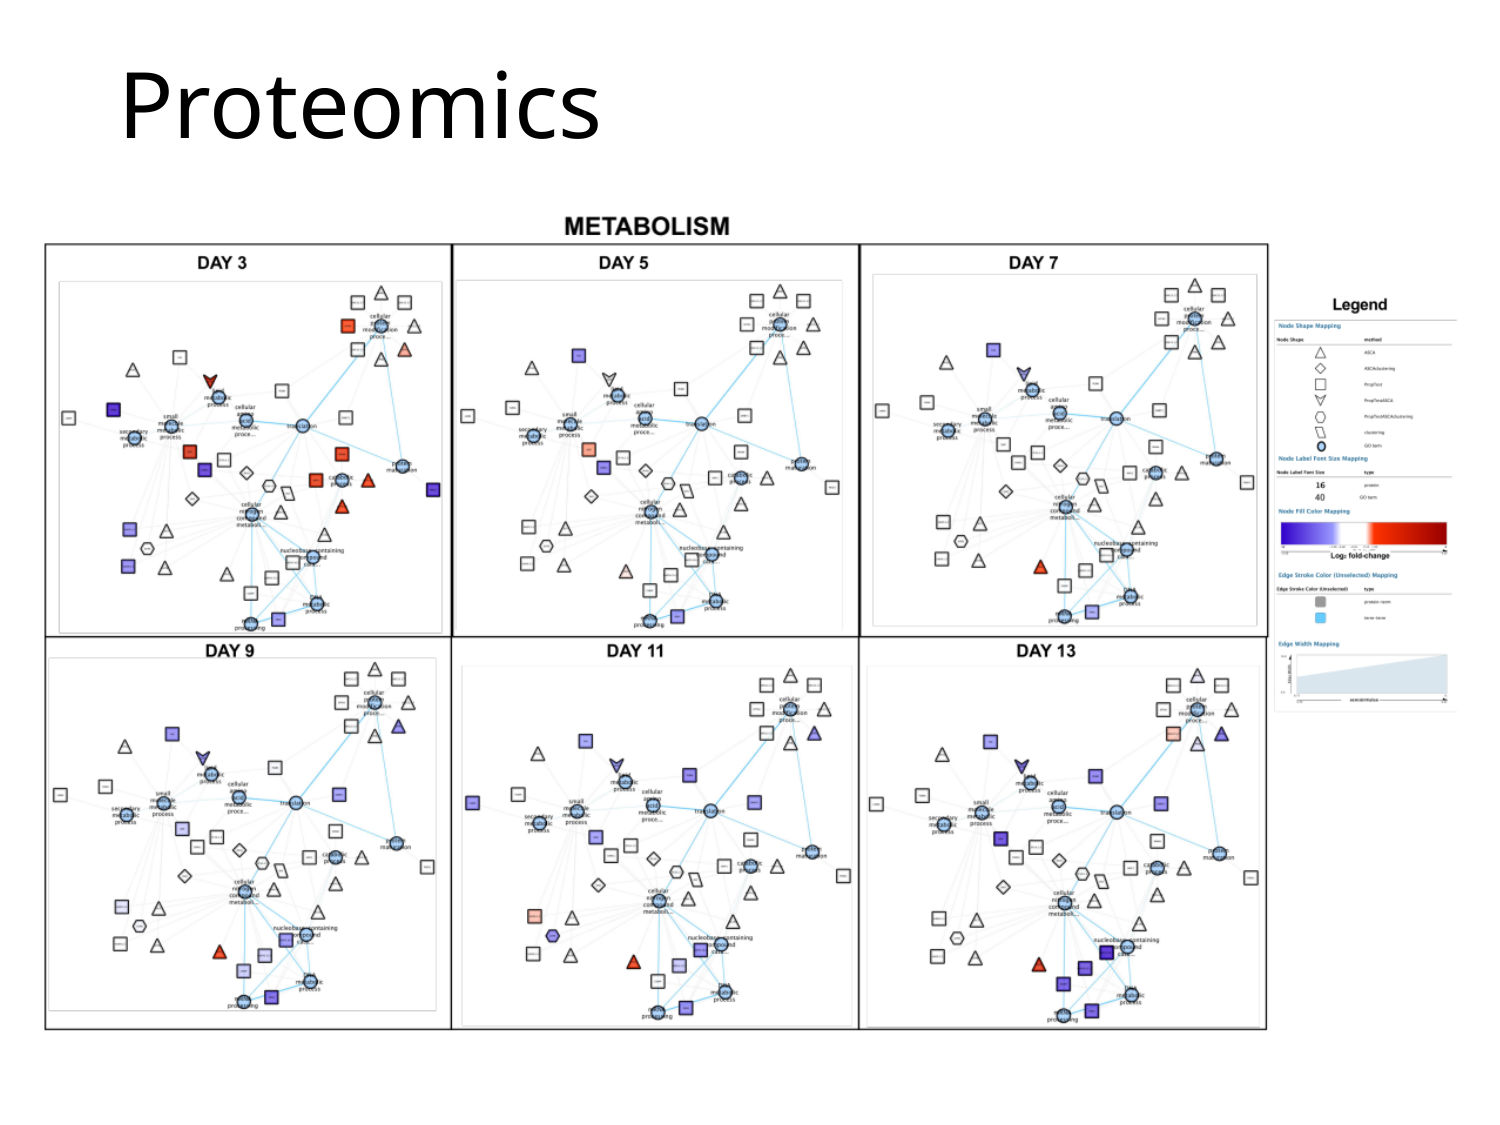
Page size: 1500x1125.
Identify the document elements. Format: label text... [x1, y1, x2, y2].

picture [0, 188, 1500, 1033]
title Proteomics [103, 0, 1397, 188]
